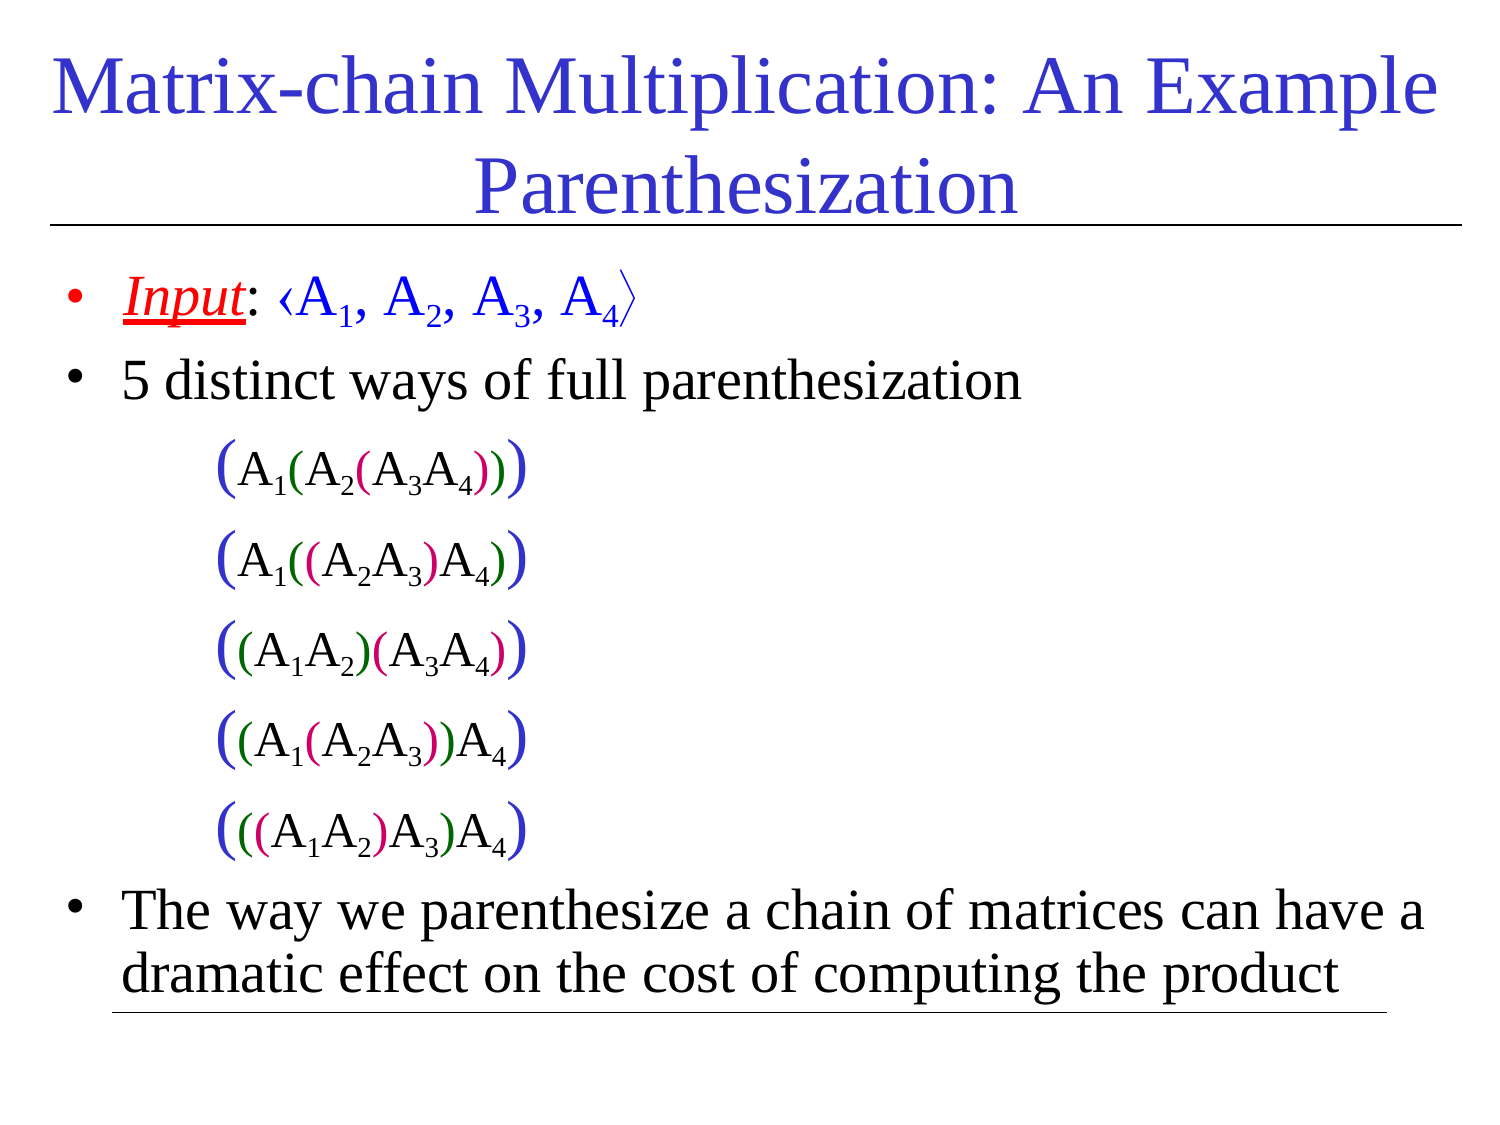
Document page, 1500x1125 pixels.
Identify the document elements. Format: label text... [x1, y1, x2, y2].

text_box • Input: A1, A2, A3, A4 5 distinct ways of full parenthesization (A1(A2(A3A4))) (A1((A2A3)A4)) ((A1A2)(A3A4)) ((A1(A2A3))A4) (((A1A2)A3)A4) The way we parenthesize a chain of matrices can have a dramatic effect on the cost of computing the product [62, 257, 1430, 1005]
title Matrix-chain Multiplication: An Example Parenthesization [49, 30, 1451, 224]
title Matrix-chain Multiplication: An Example Parenthesization [49, 225, 1451, 231]
